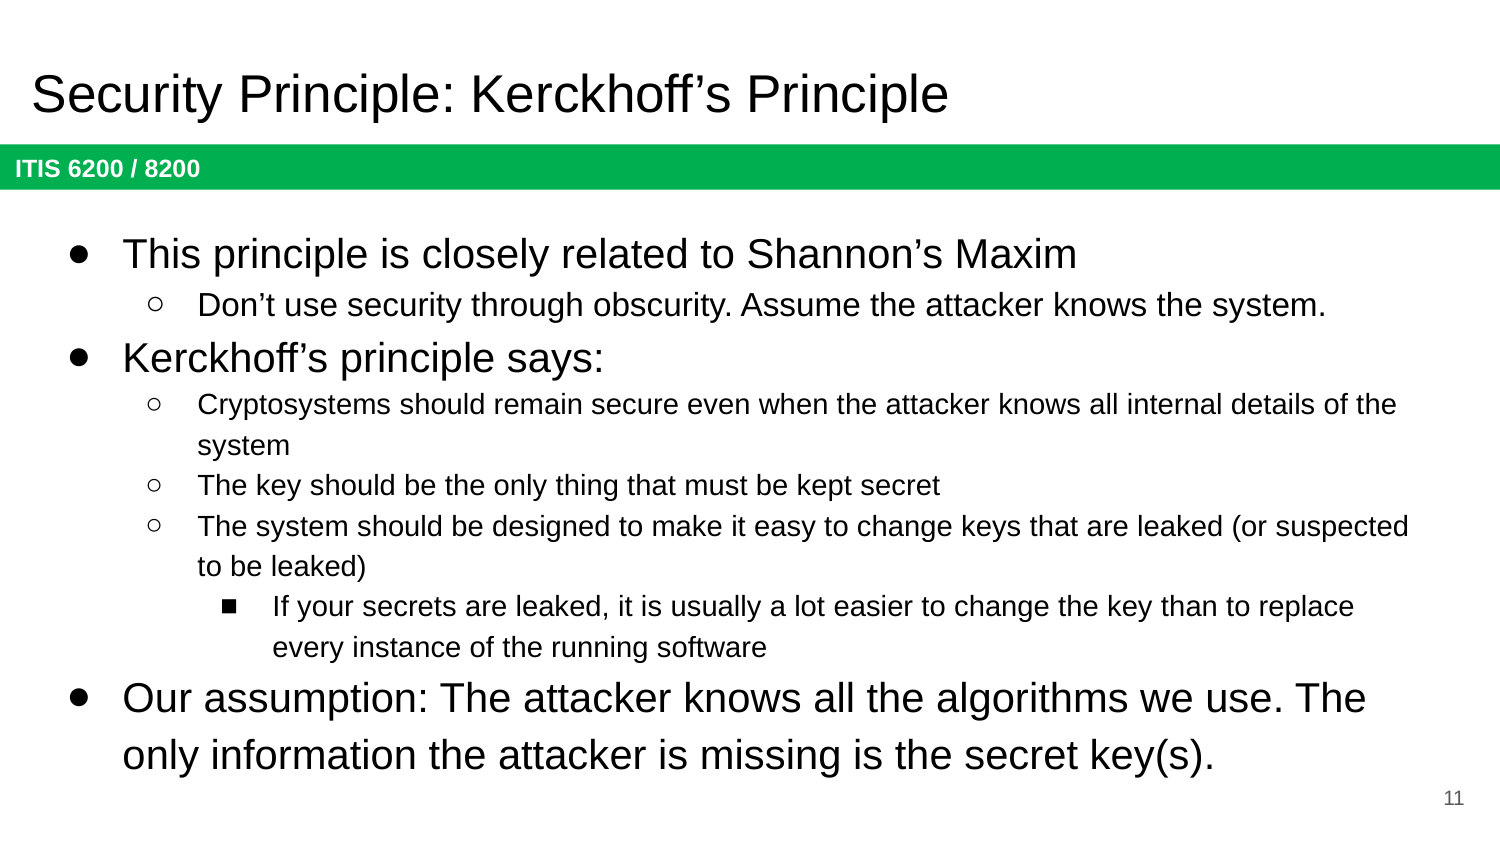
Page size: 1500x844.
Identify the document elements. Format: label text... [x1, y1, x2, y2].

list This principle is closely related to Shannon’s Maxim Don’t use security through obscurity. Assume the attacker knows the system. Kerckhoff’s principle says: Cryptosystems should remain secure even when the attacker knows all internal details of the system The key should be the only thing that must be kept secret The system should be designed to make it easy to change keys that are leaked (or suspected to be leaked) If your secrets are leaked, it is usually a lot easier to change the key than to replace every instance of the running software Our assumption: The attacker knows all the algorithms we use. The only information the attacker is missing is the secret key(s). [32, 204, 1431, 823]
slide_number 11 [1389, 764, 1480, 830]
title Security Principle: Kerckhoff’s Principle [16, 44, 1415, 139]
